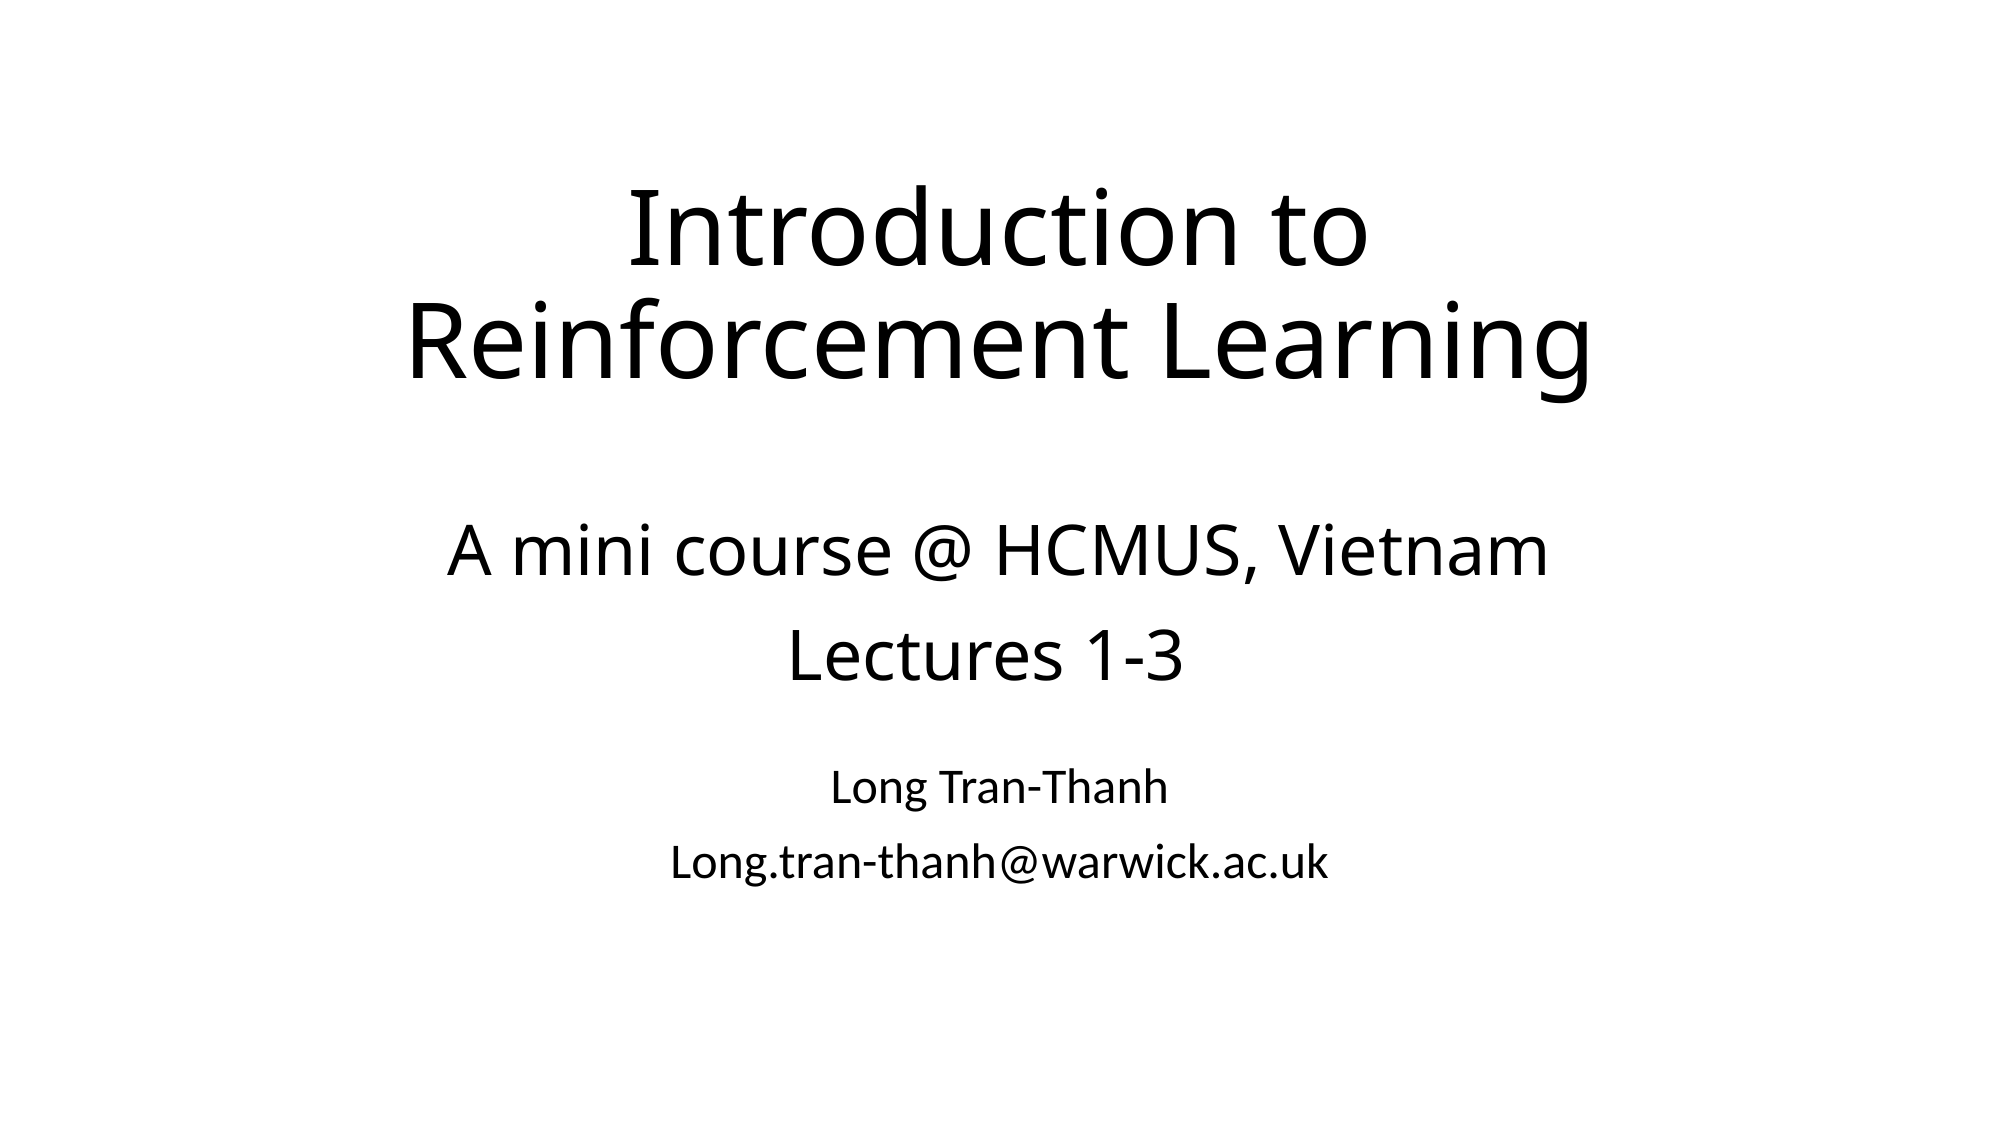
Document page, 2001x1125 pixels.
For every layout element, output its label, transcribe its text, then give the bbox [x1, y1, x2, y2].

title Introduction to Reinforcement Learning A mini course @ HCMUS, Vietnam Lectures 1-3 [249, 161, 1750, 711]
subtitle Long Tran-Thanh Long.tran-thanh@warwick.ac.uk [249, 753, 1750, 1025]
